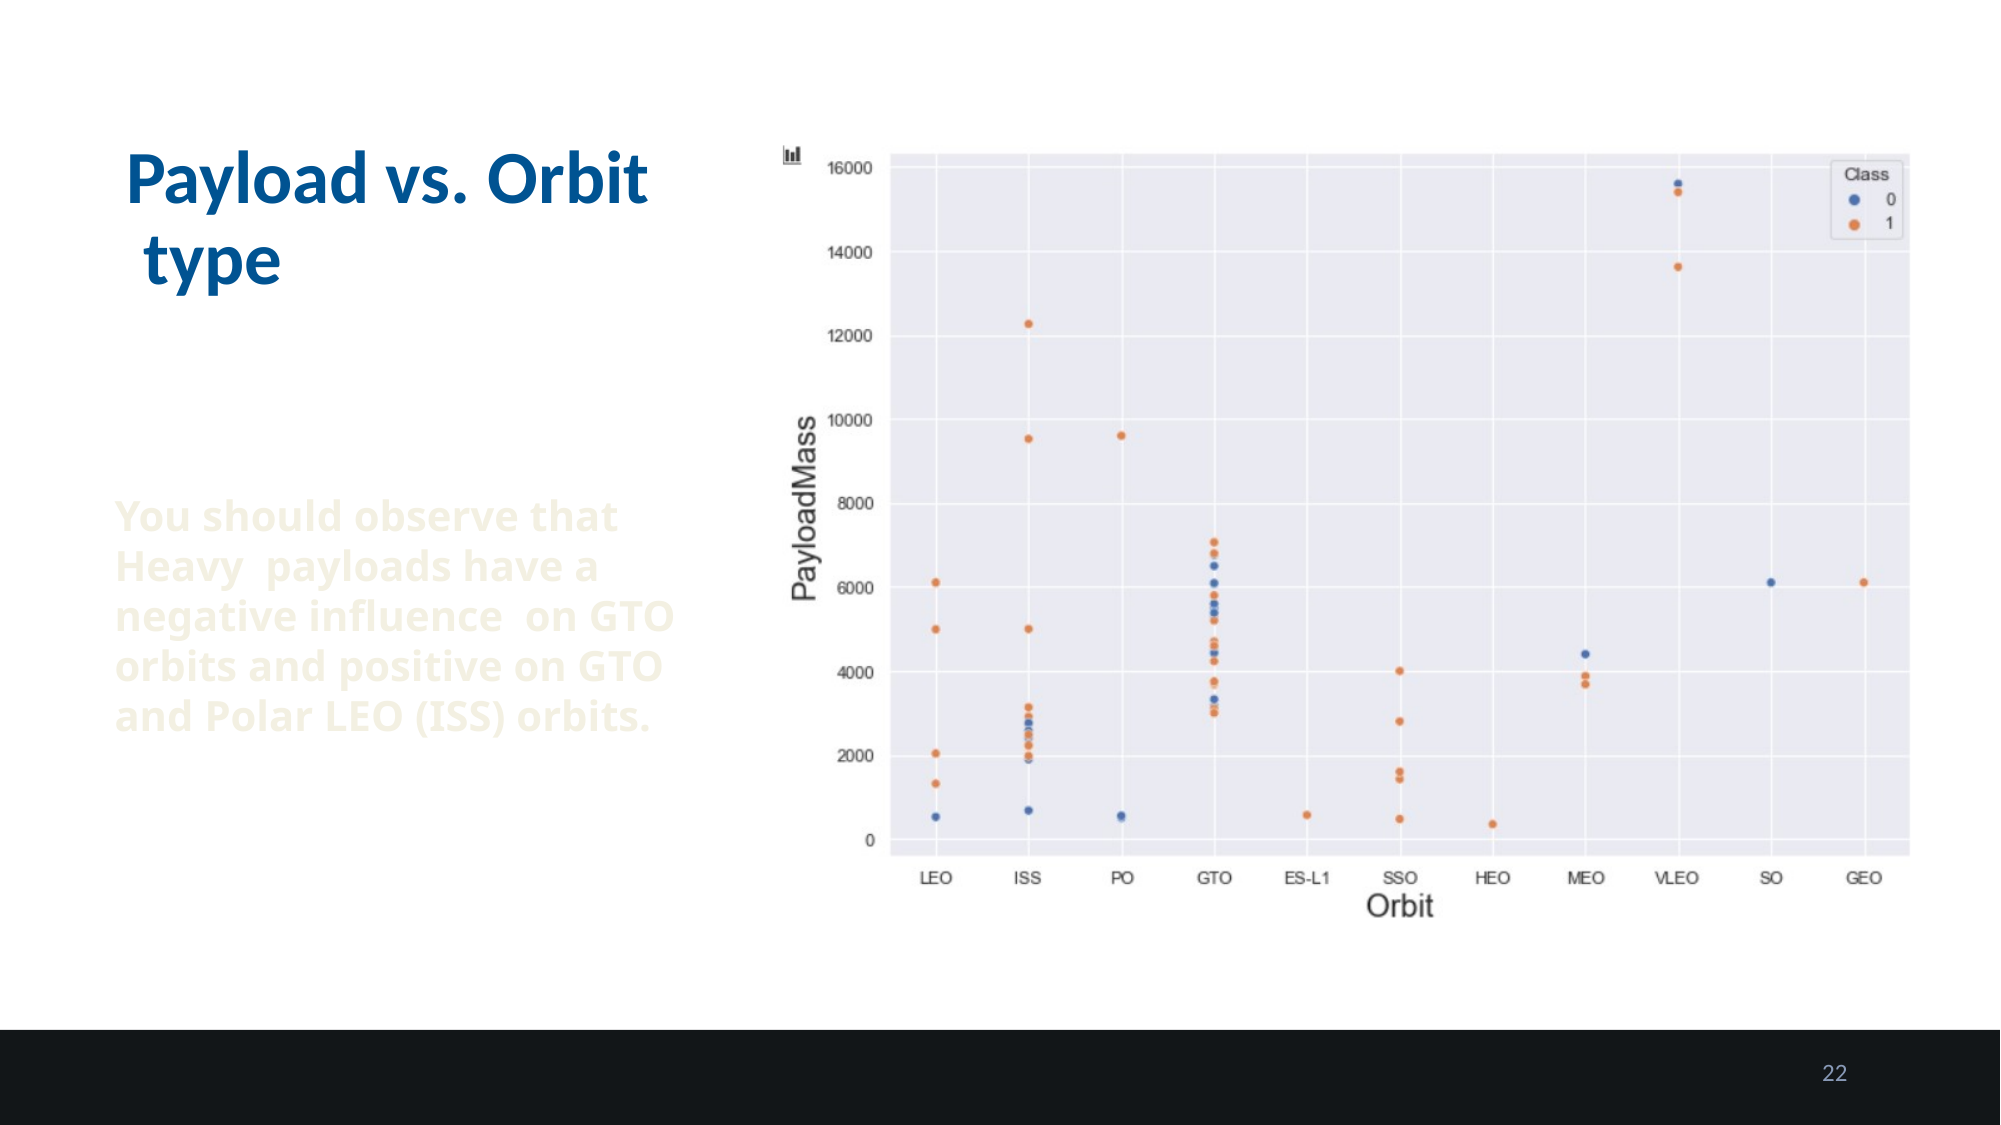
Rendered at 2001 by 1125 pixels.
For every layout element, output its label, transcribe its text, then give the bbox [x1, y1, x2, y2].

text_box You should observe that Heavy payloads have a negative influence on GTO orbits and positive on GTO and Polar LEO (ISS) orbits. [112, 487, 731, 740]
slide_number 22 [1815, 1060, 1854, 1125]
text_box [0, 1029, 2000, 1125]
title Payload vs. Orbit type [123, 125, 655, 326]
text_box [782, 145, 1911, 918]
